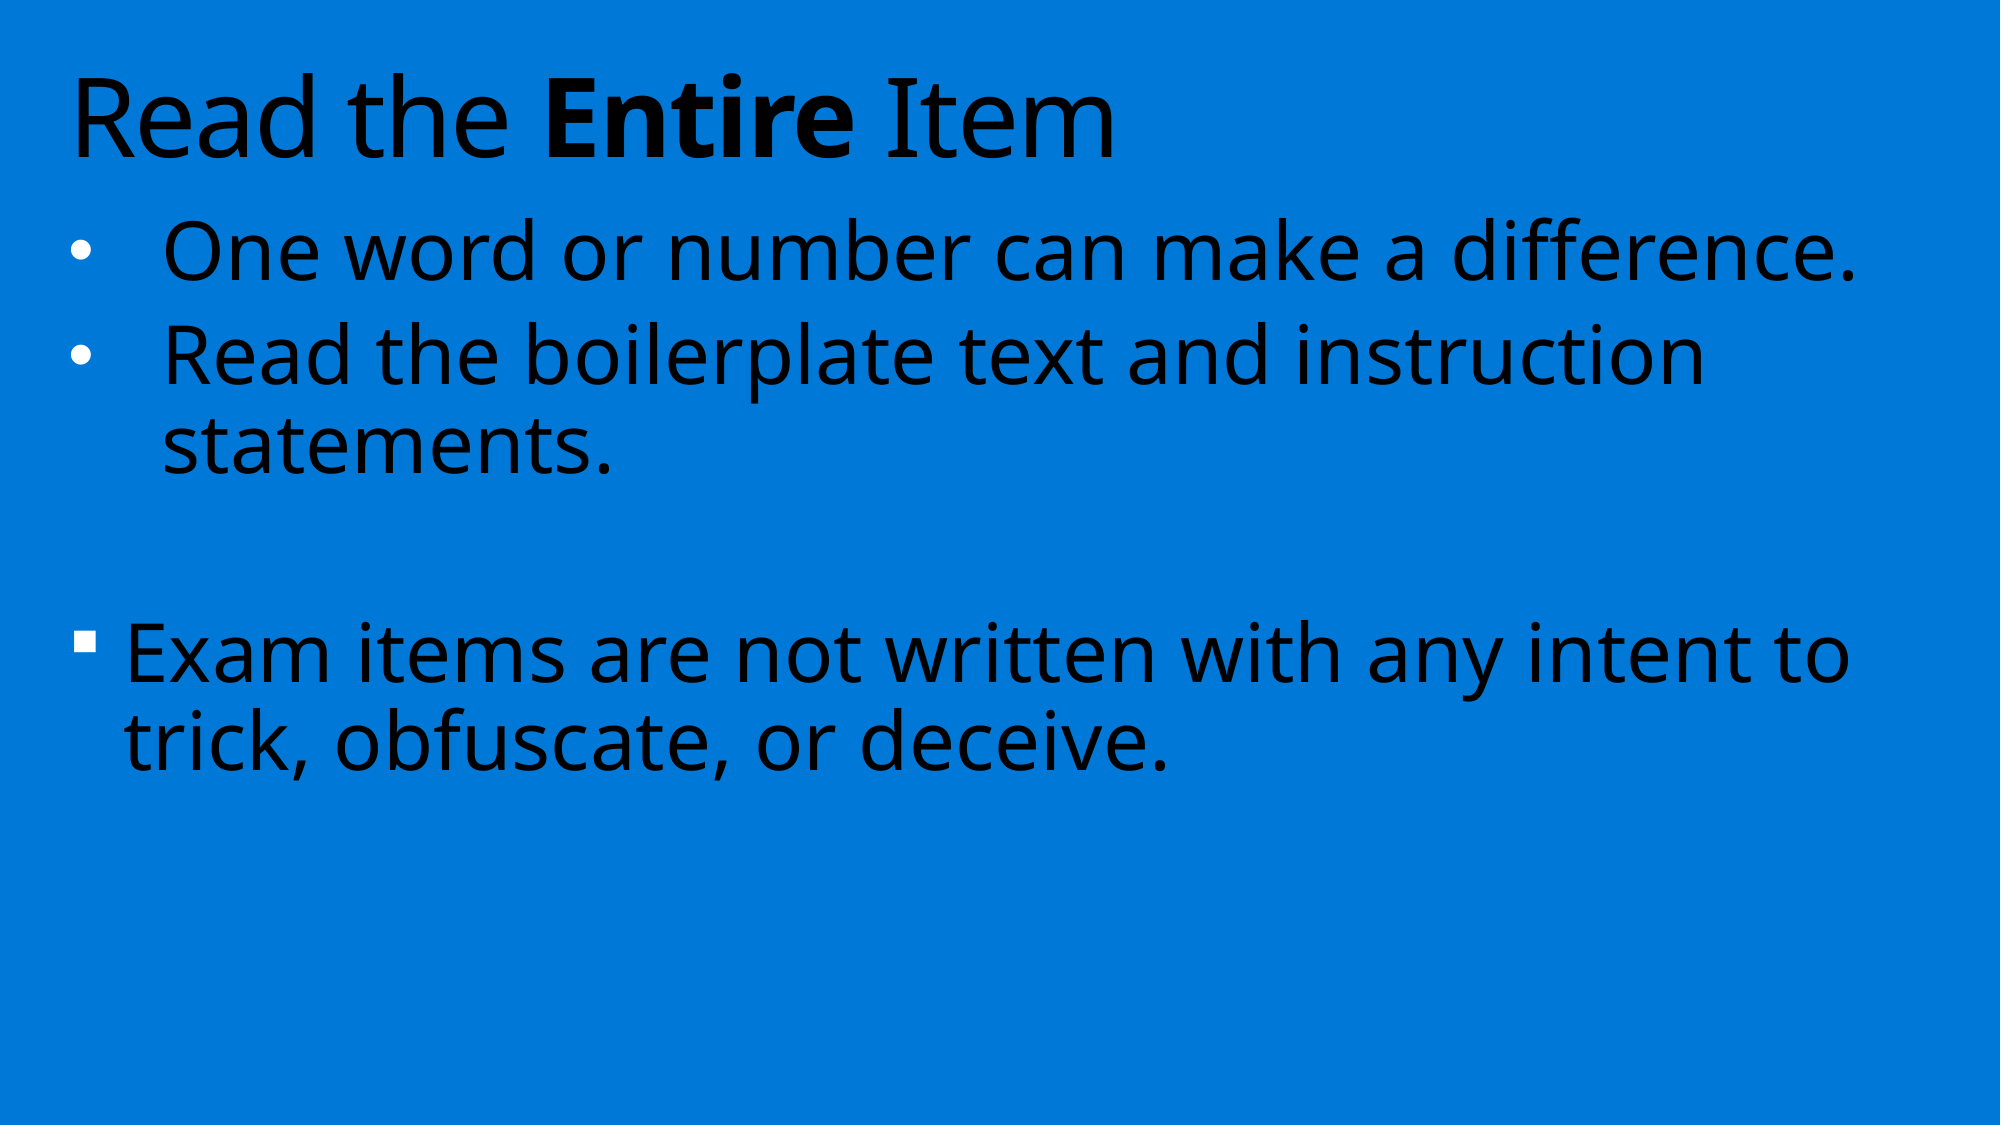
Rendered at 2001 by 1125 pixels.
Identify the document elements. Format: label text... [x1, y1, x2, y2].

title Read the Entire Item [44, 47, 1957, 196]
list One word or number can make a difference. Read the boilerplate text and instruction statements. Exam items are not written with any intent to trick, obfuscate, or deceive. [44, 196, 1956, 554]
